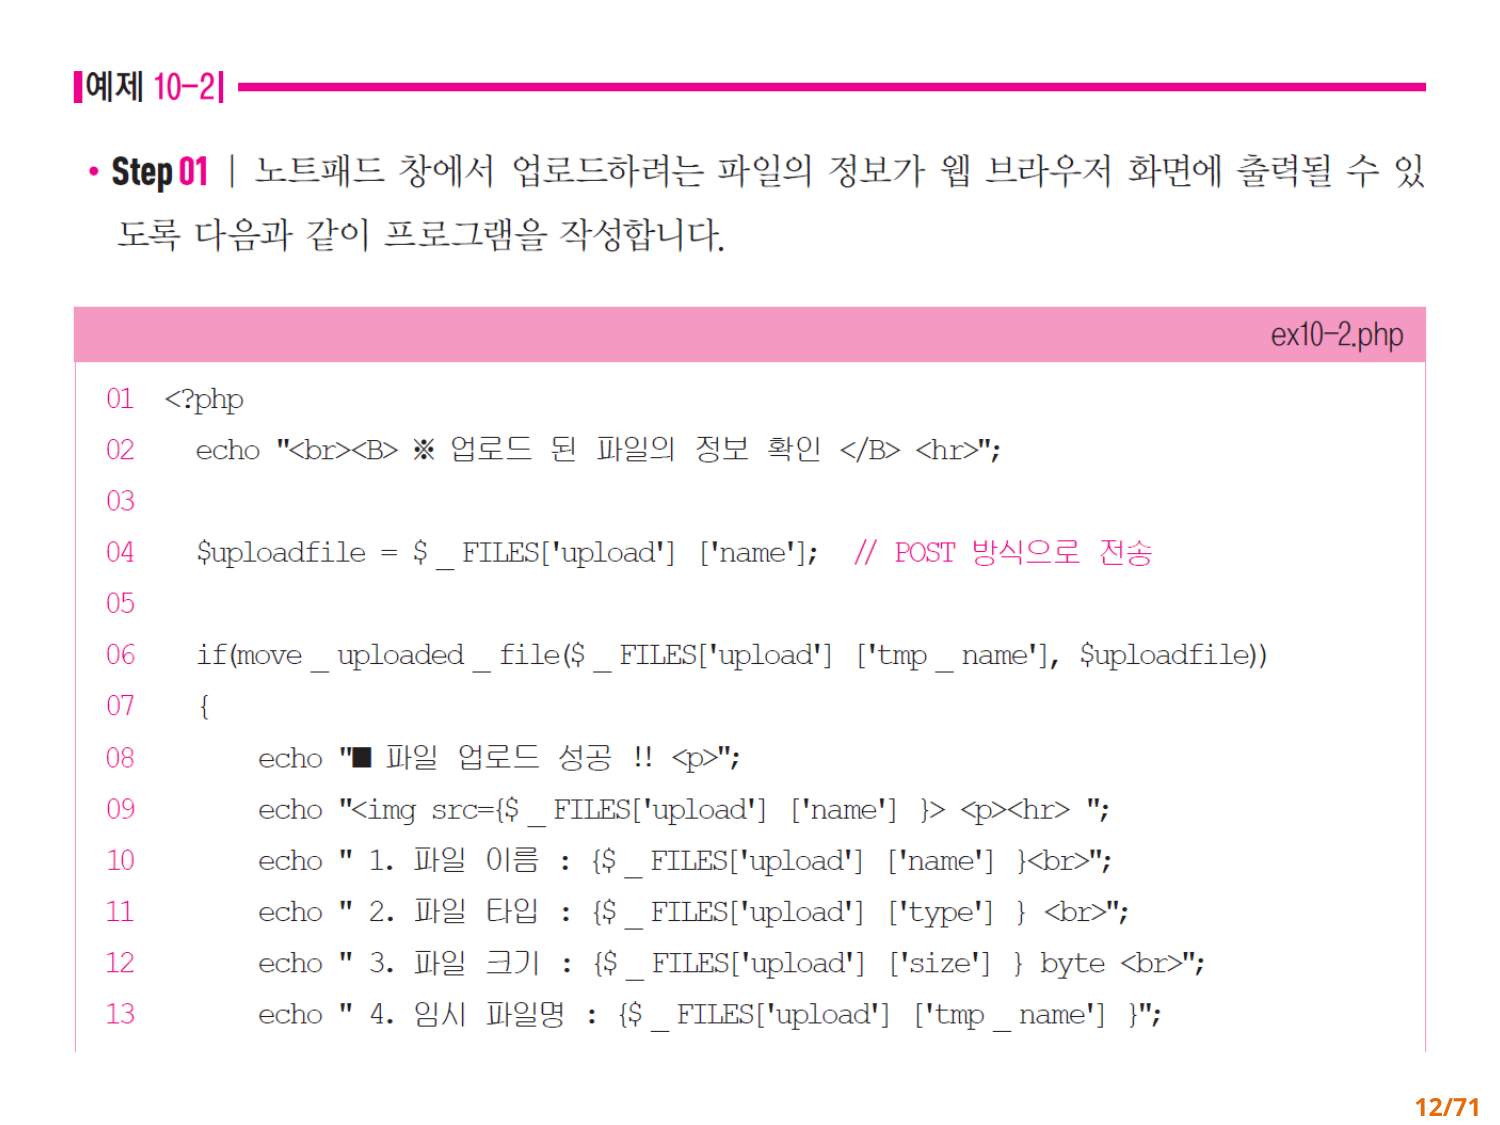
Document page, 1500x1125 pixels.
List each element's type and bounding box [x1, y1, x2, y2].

picture [59, 54, 1440, 1065]
